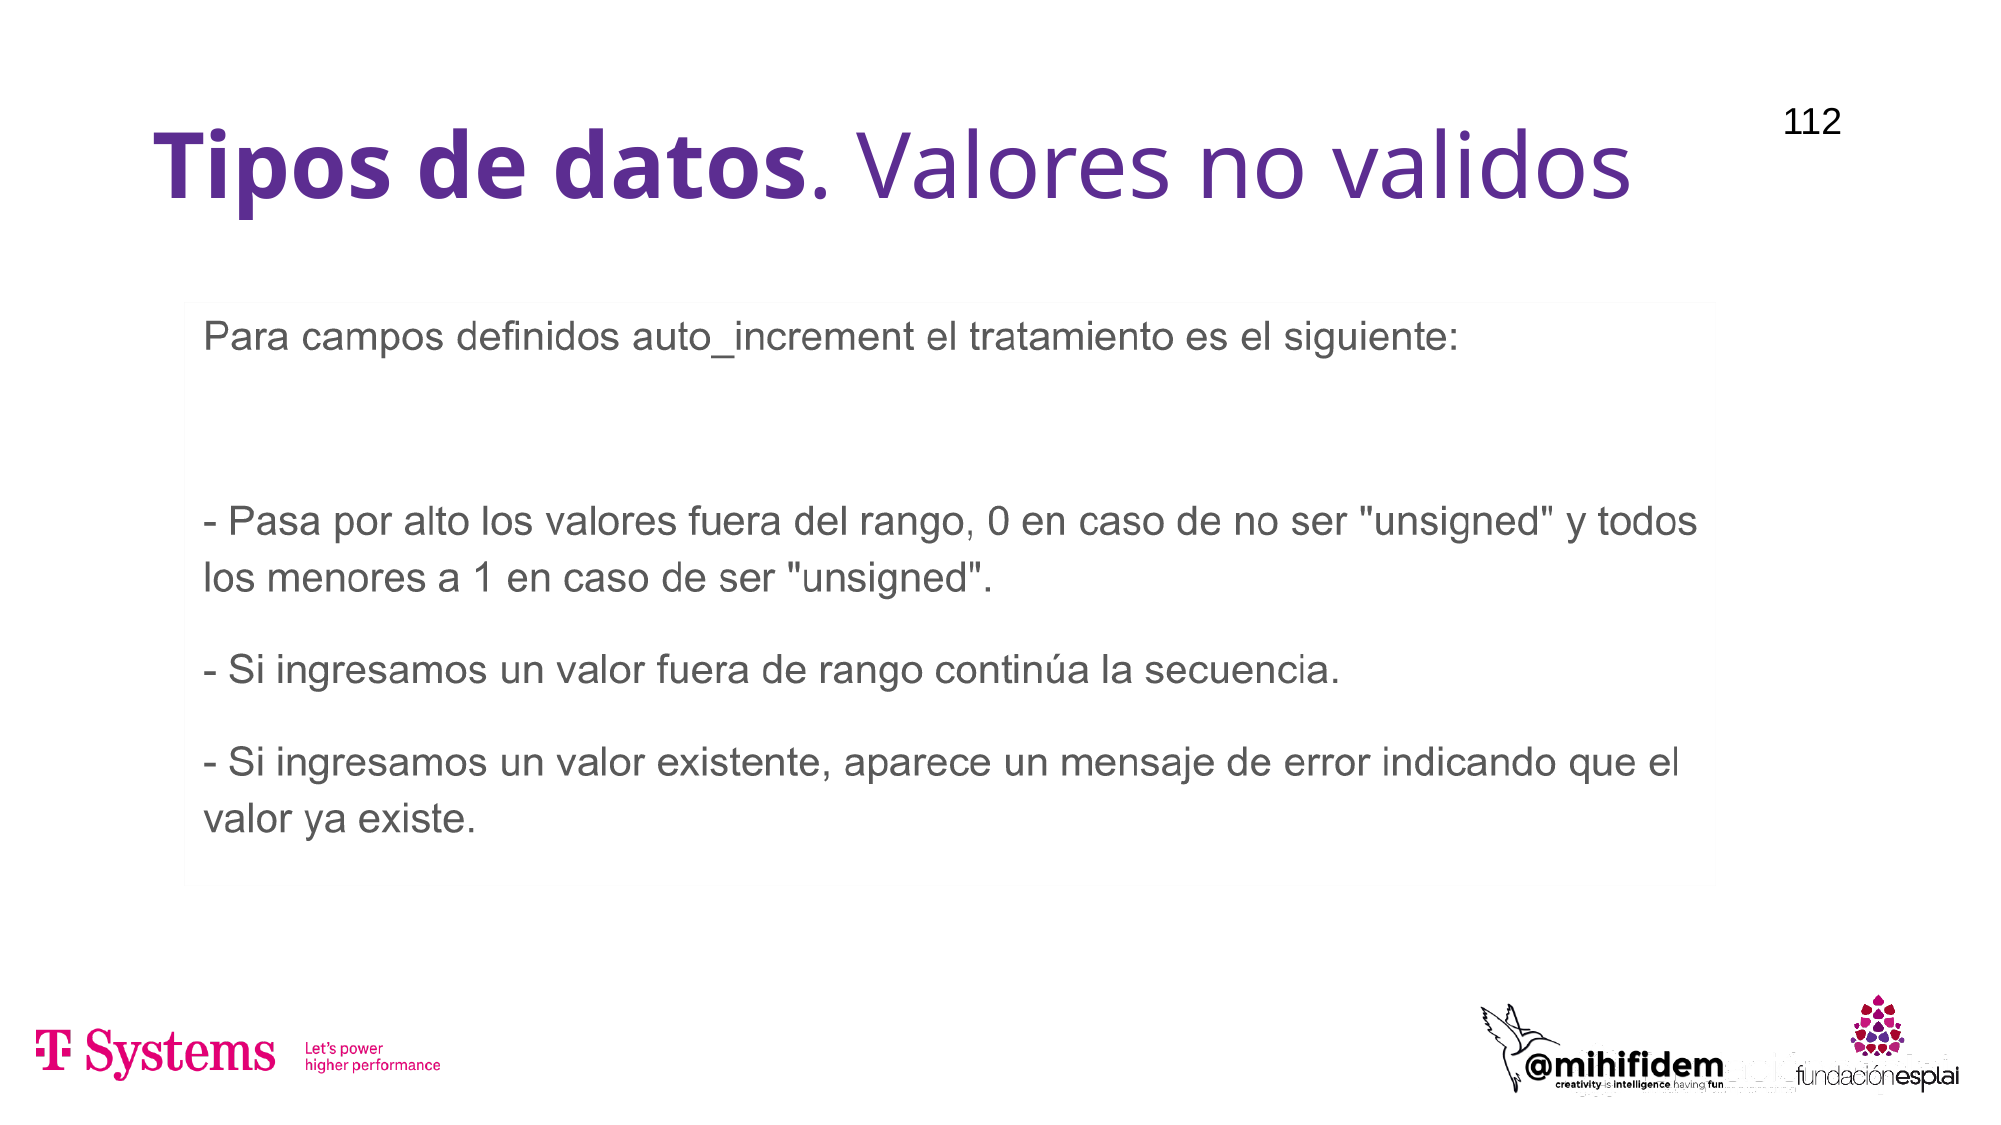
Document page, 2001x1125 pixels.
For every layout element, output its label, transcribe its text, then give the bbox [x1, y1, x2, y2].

text_box Tipos de datos. Valores no validos [137, 59, 1863, 278]
text_box 112 [1767, 89, 1863, 150]
picture [36, 1027, 440, 1081]
picture [1472, 986, 1965, 1103]
picture [184, 302, 1716, 887]
